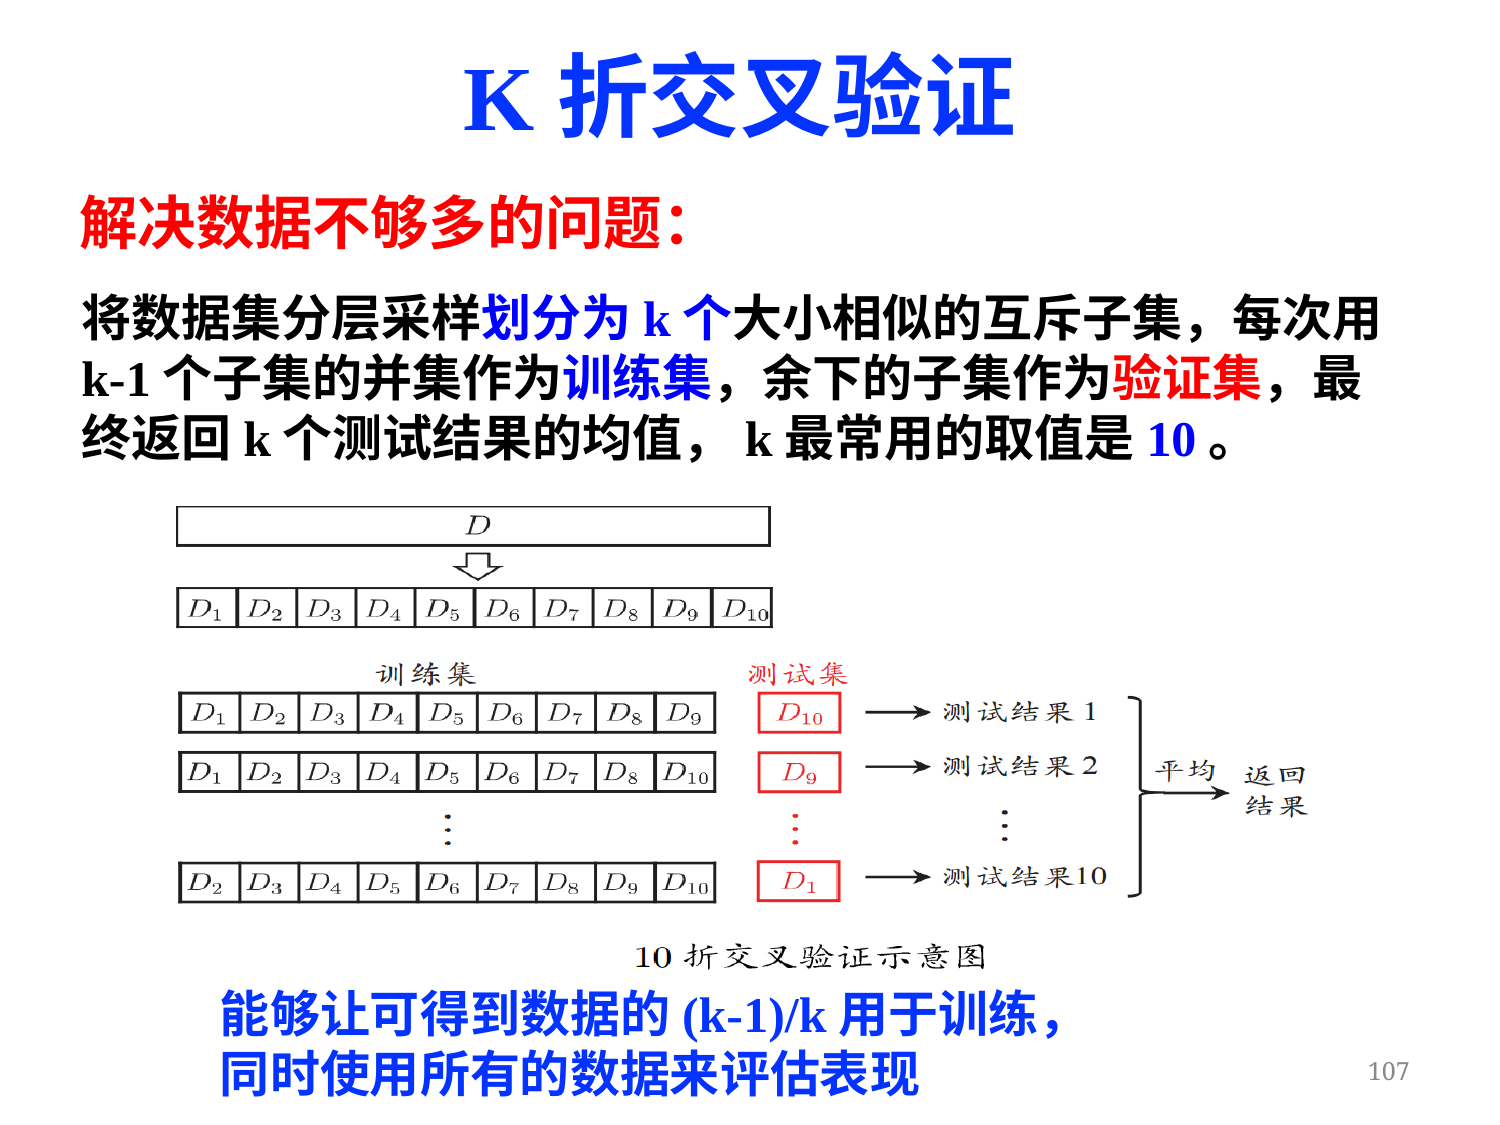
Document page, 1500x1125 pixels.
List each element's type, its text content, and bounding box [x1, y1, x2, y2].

title K折交叉验证 [64, 0, 1415, 188]
text_box 解决数据不够多的问题： [64, 178, 815, 264]
slide_number 107 [1117, 1042, 1425, 1103]
text_box 能够让可得到数据的(k-1)/k⽤于训练，同时使⽤所有的数据来评估表现 [205, 982, 1117, 1110]
text_box 将数据集分层采样划分为k个大小相似的互斥子集，每次用k-1个子集的并集作为训练集，余下的子集作为验证集，最终返回k个测试结果的均值，k最常用的取值是10。 [13, 278, 1425, 474]
picture [168, 503, 1312, 973]
